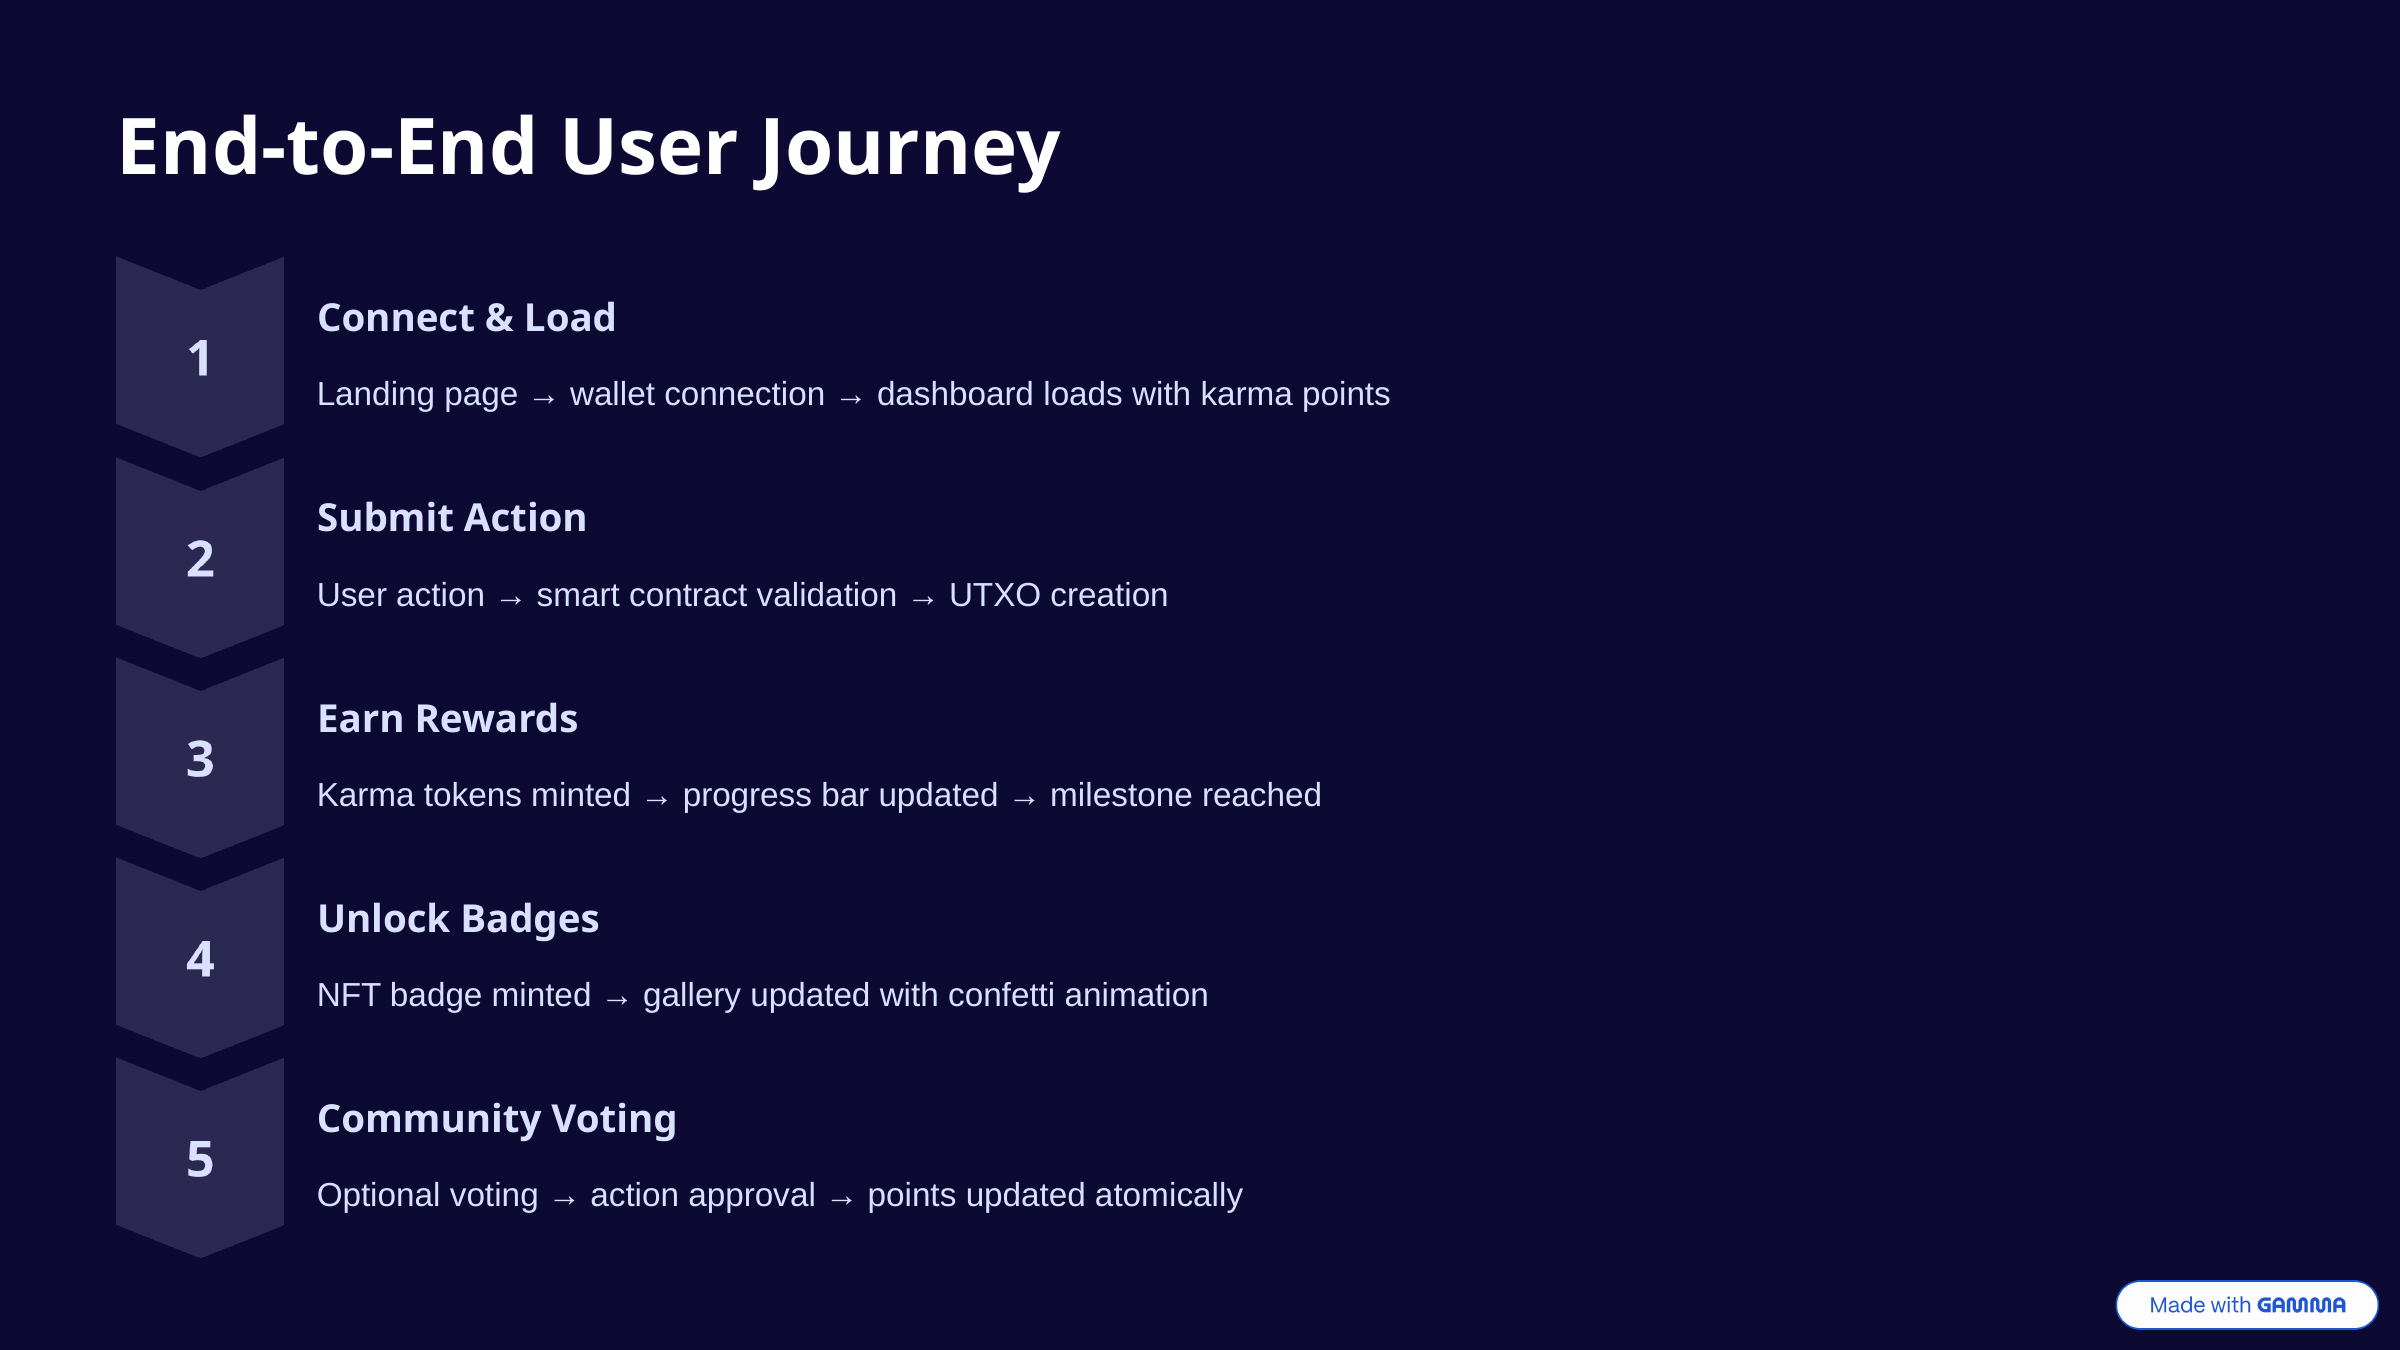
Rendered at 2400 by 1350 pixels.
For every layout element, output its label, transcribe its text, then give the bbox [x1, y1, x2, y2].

text_box Community Voting [316, 1091, 721, 1141]
text_box Earn Rewards [317, 690, 710, 740]
text_box End-to-End User Journey [116, 91, 1217, 190]
picture [2106, 1271, 2389, 1339]
text_box NFT badge minted → gallery updated with confetti animation [316, 959, 2284, 1014]
text_box User action → smart contract validation → UTXO creation [316, 559, 2284, 613]
text_box Submit Action [317, 490, 710, 540]
picture [116, 256, 284, 1259]
text_box Unlock Badges [317, 890, 710, 940]
text_box Landing page → wallet connection → dashboard loads with karma points [316, 359, 2284, 413]
text_box Connect & Load [317, 290, 710, 340]
text_box Optional voting → action approval → points updated atomically [316, 1160, 2284, 1214]
text_box Karma tokens minted → progress bar updated → milestone reached [316, 759, 2284, 814]
